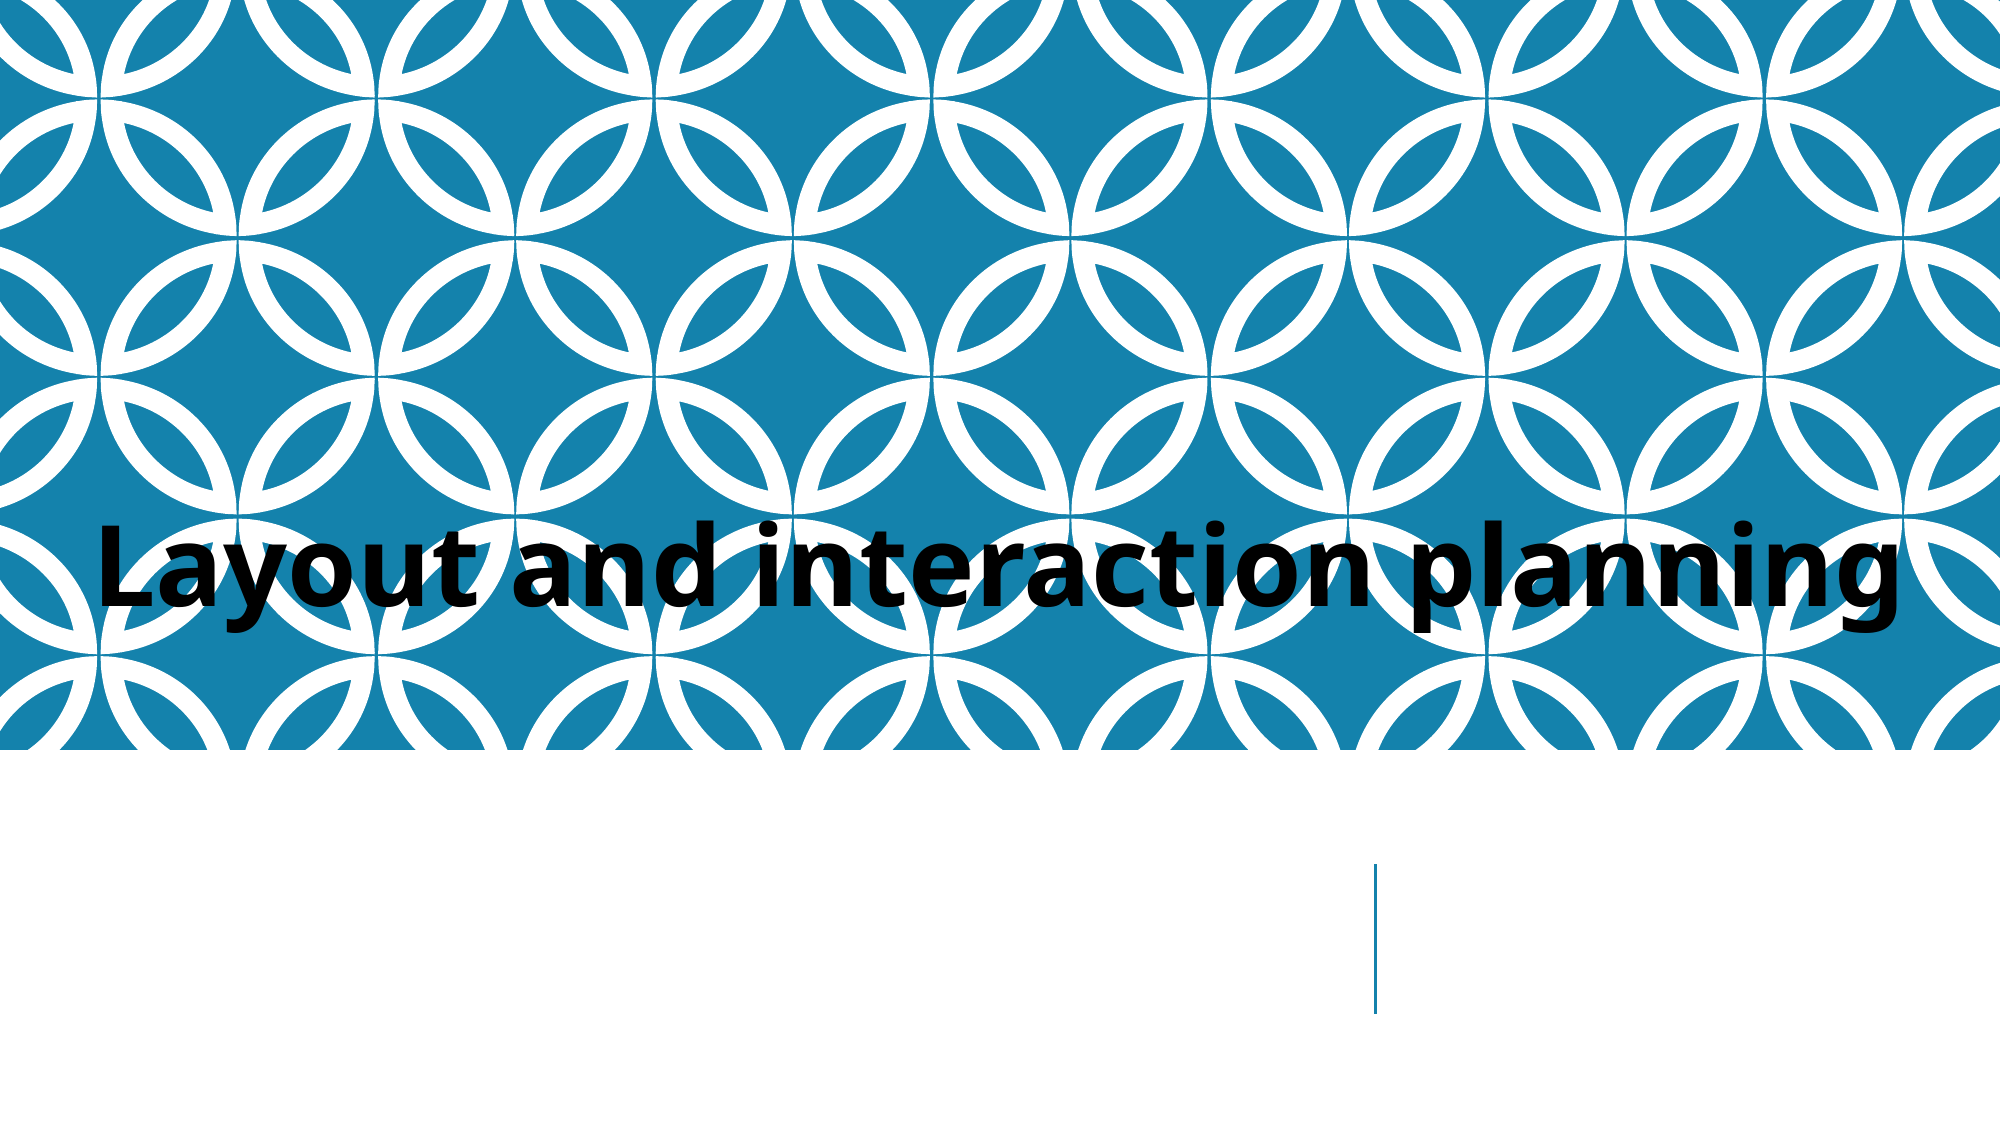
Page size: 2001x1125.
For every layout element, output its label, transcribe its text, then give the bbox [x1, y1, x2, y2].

text_box Layout and interaction planning [77, 486, 1923, 637]
